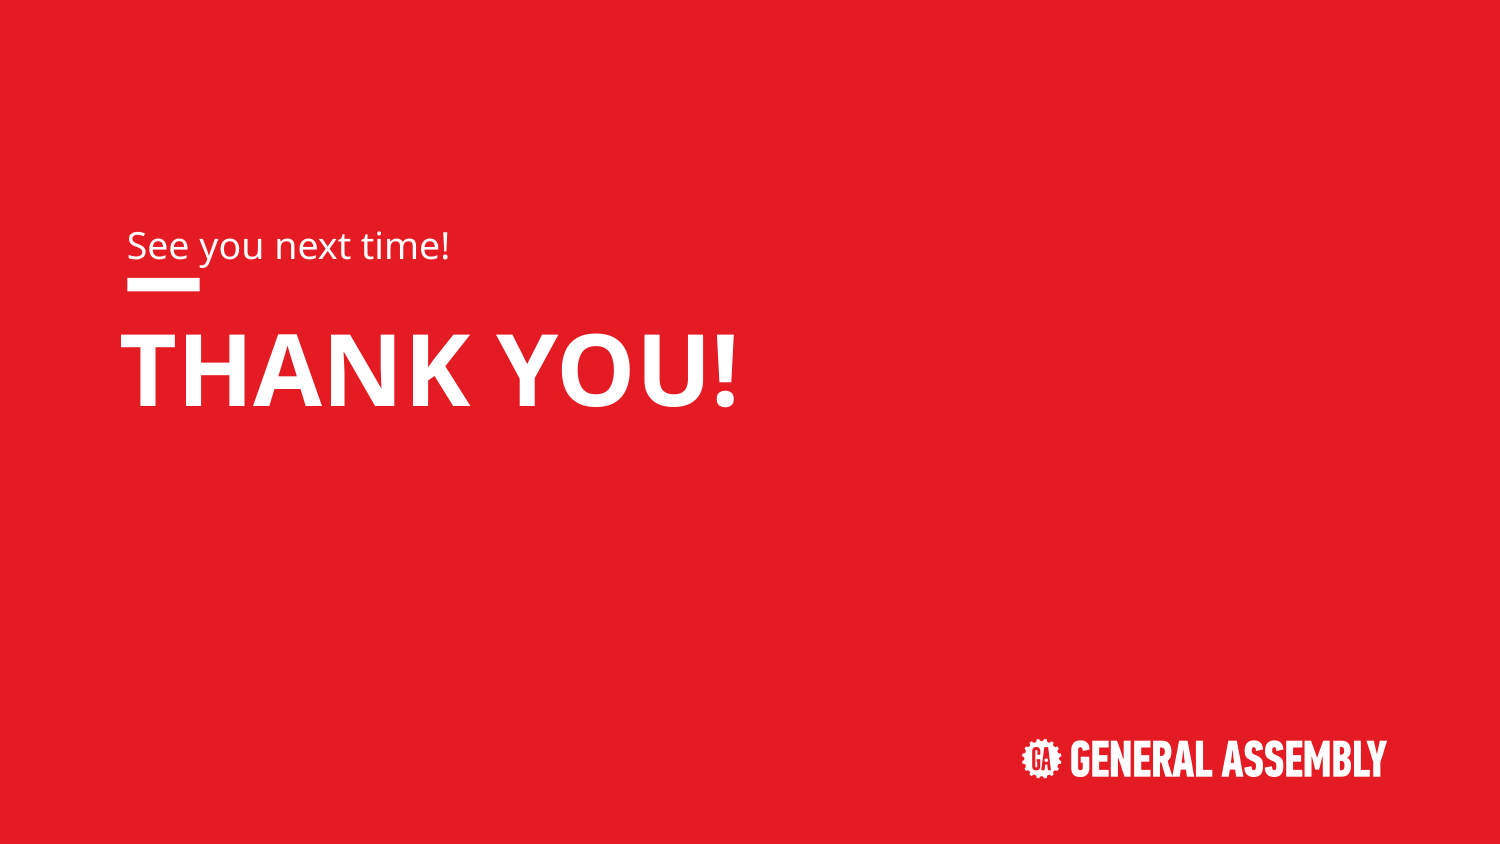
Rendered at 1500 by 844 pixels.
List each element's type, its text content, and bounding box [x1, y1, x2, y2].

subtitle See you next time! [111, 200, 1336, 268]
title THANK YOU! [104, 291, 1091, 553]
picture [1002, 720, 1407, 797]
